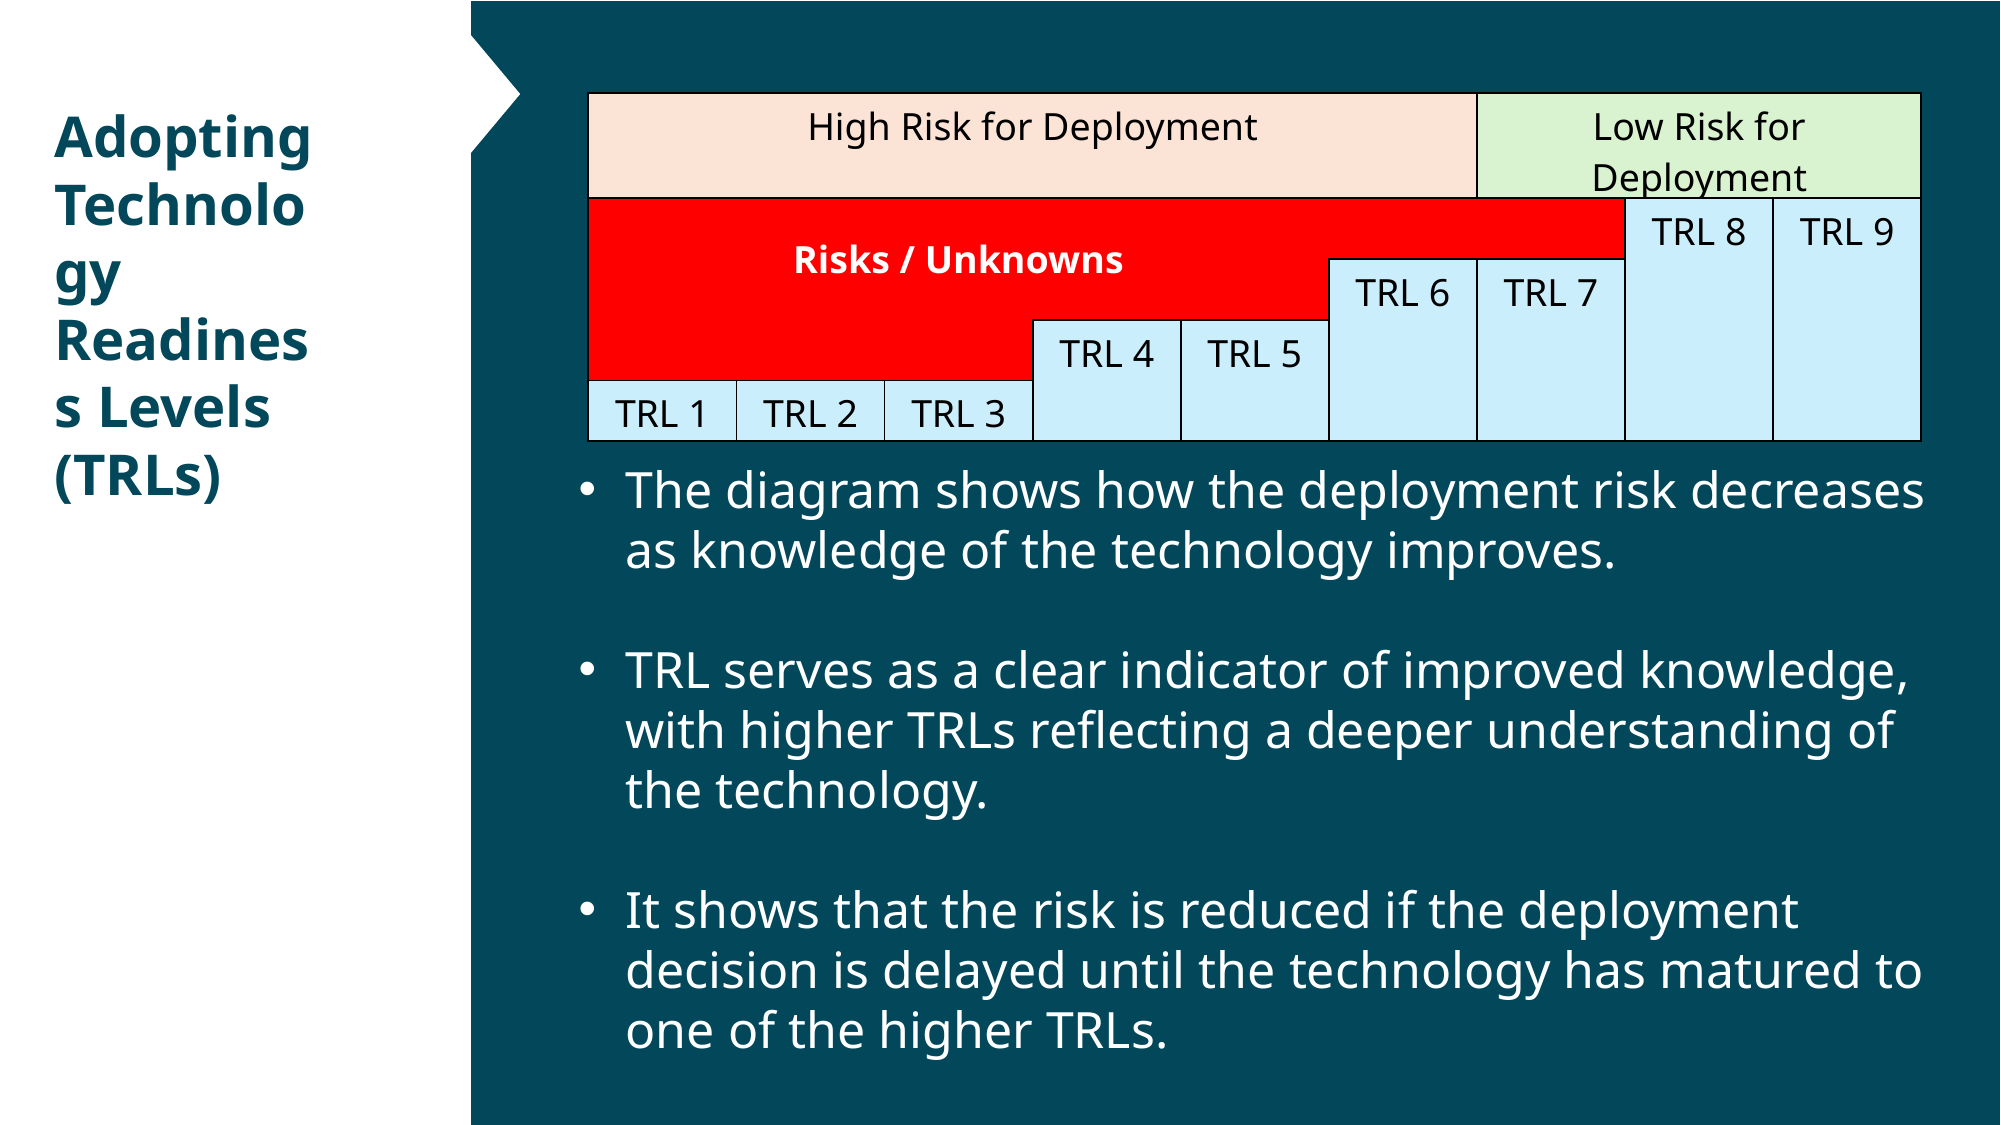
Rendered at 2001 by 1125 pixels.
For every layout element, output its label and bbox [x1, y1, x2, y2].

text_box [521, 0, 2000, 1125]
text_box [0, 0, 521, 1125]
